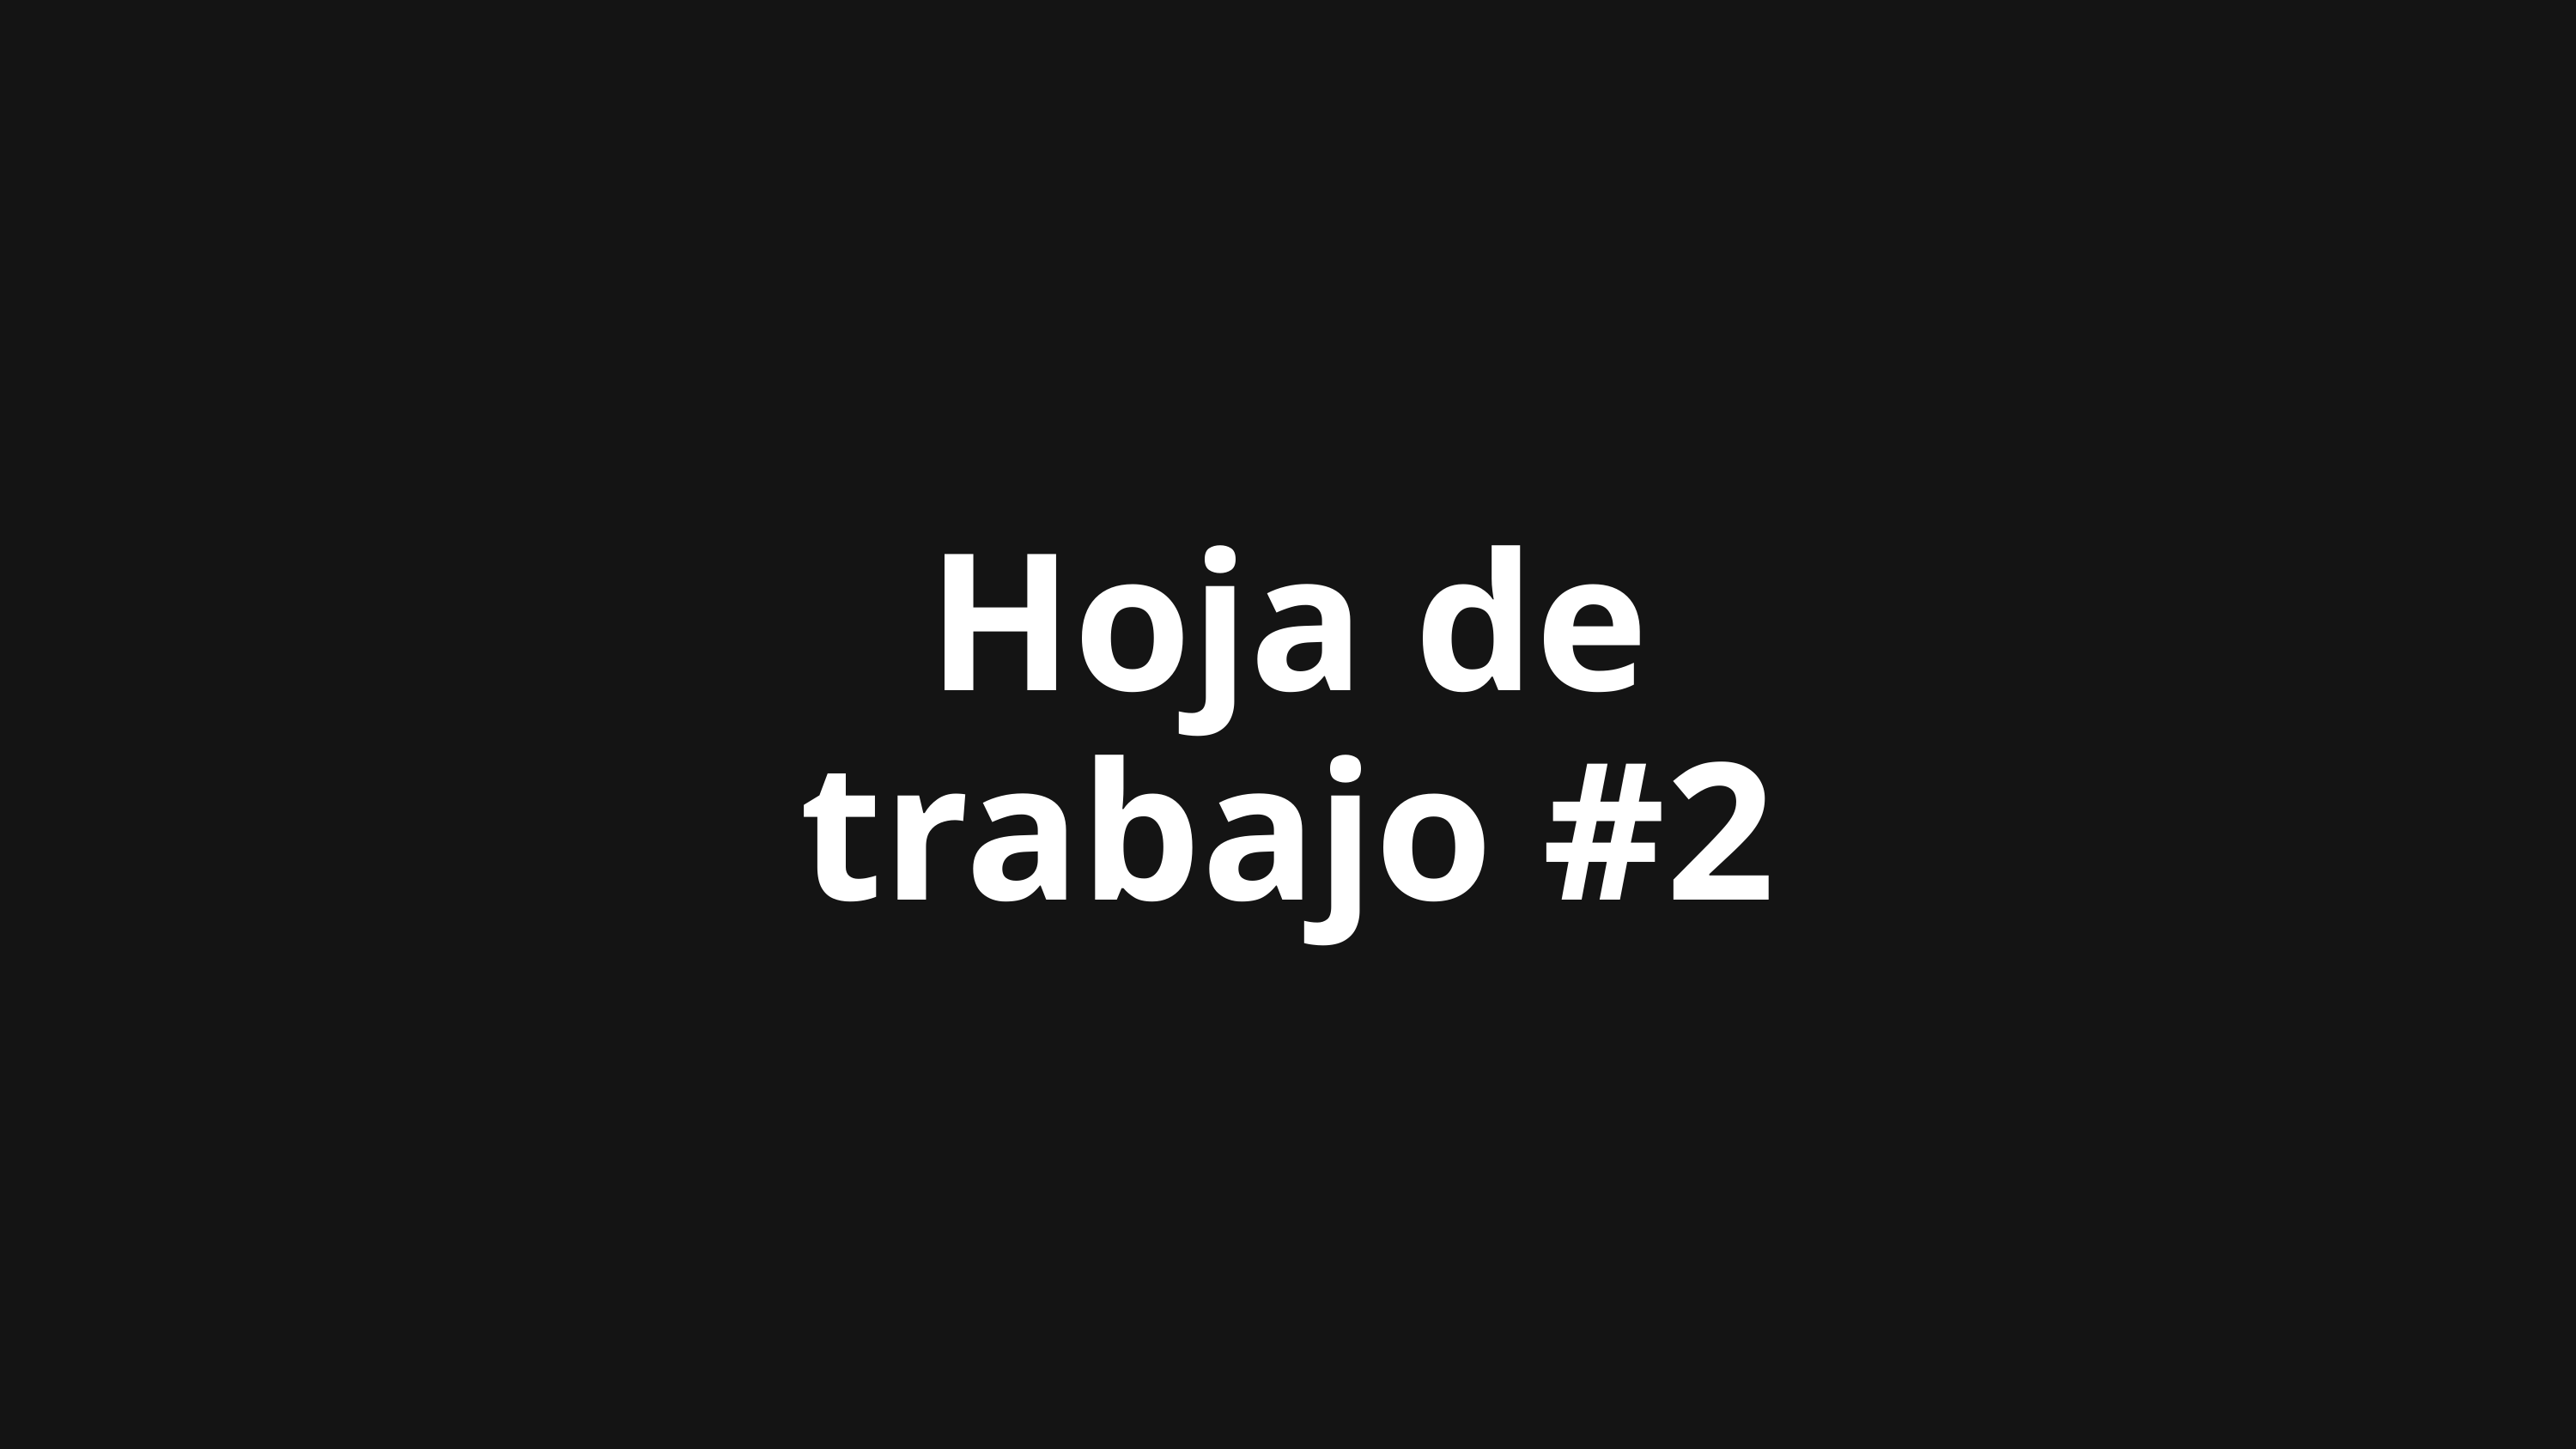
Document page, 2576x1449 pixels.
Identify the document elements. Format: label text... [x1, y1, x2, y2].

text_box Hoja de trabajo #2 [646, 518, 1930, 939]
